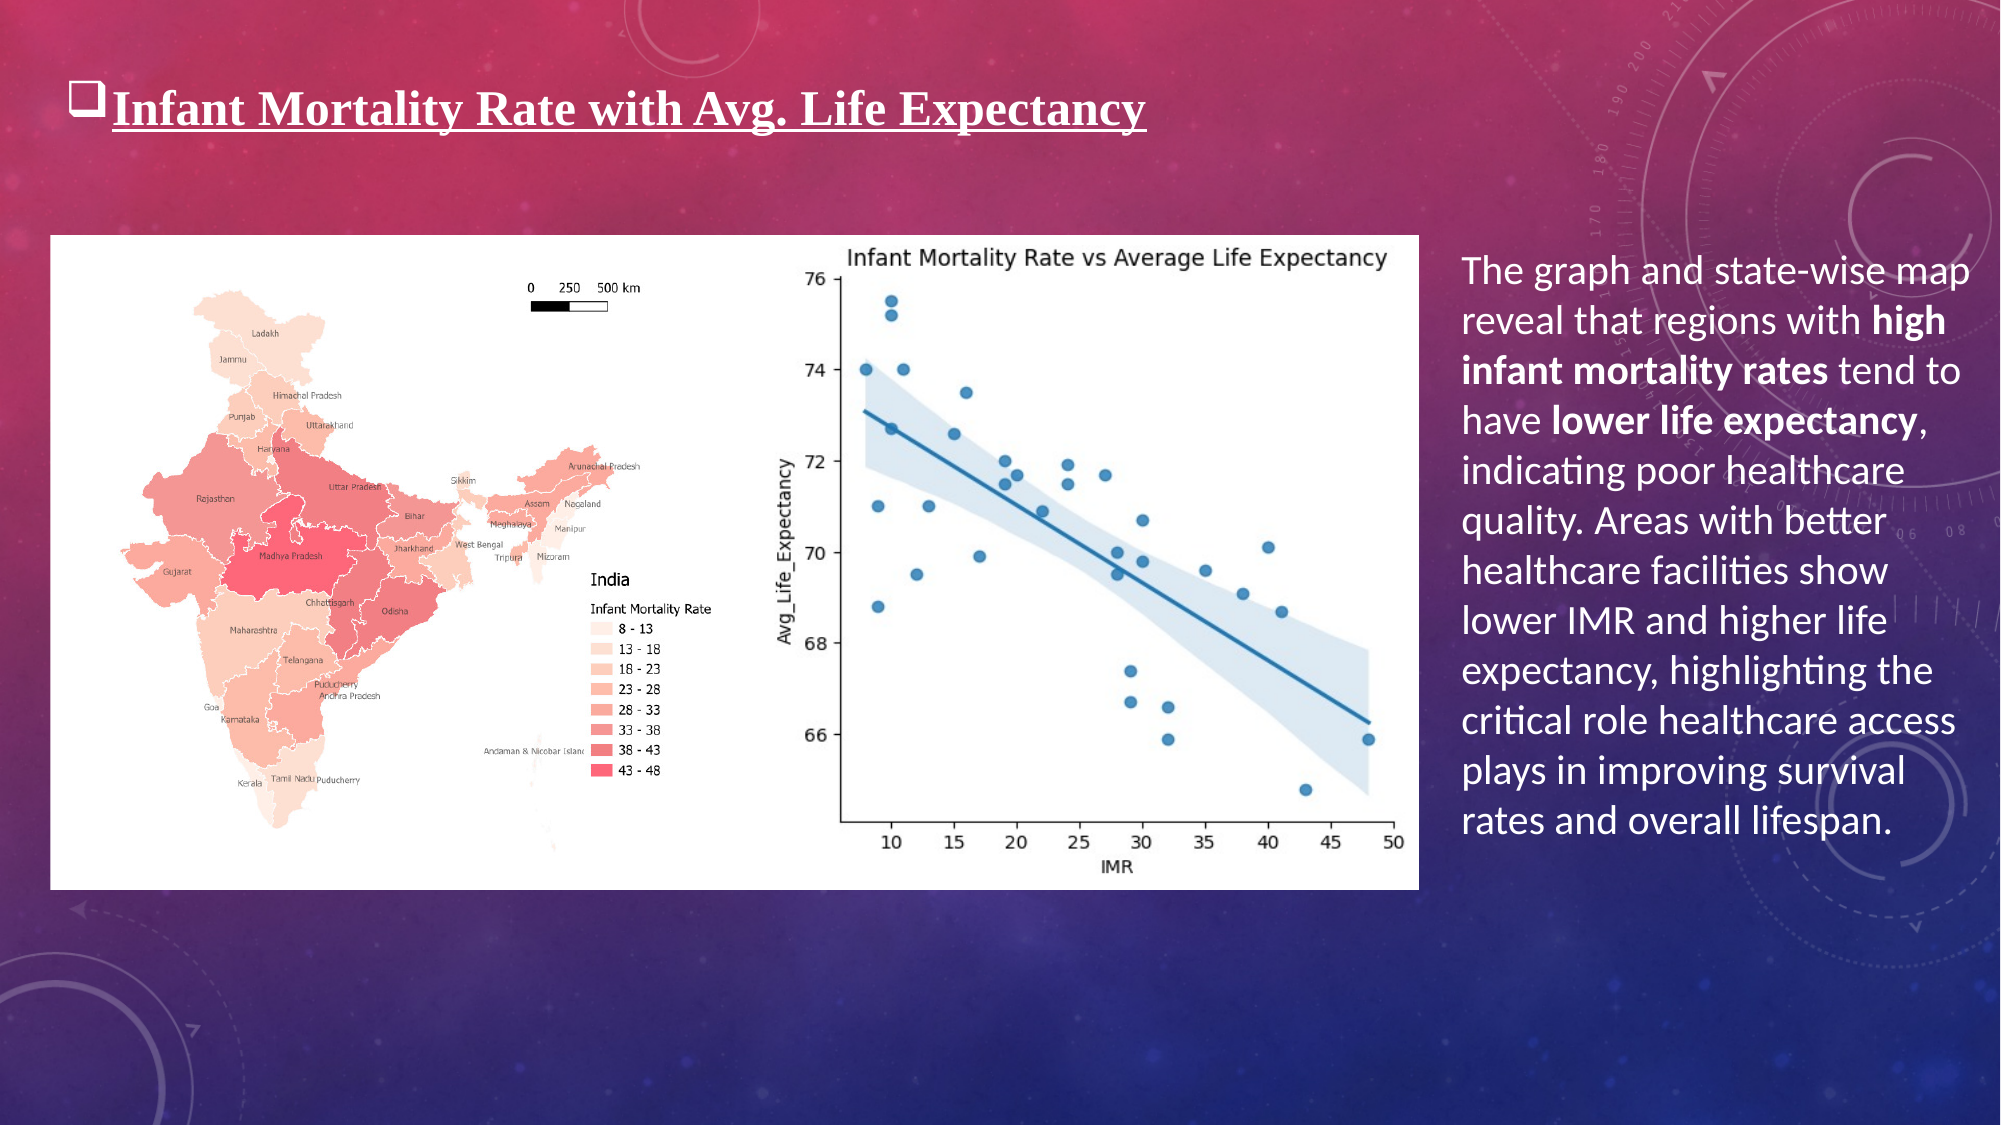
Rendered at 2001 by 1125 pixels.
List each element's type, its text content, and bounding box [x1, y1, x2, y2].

picture [0, 0, 2001, 1125]
text_box Infant Mortality Rate with Avg. Life Expectancy [50, 68, 1950, 234]
text_box The graph and state-wise map reveal that regions with high infant mortality rates tend to have lower life expectancy, indicating poor healthcare quality. Areas with better healthcare facilities show lower IMR and higher life expectancy, highlighting the critical role healthcare access plays in improving survival rates and overall lifespan. [1446, 235, 2000, 850]
